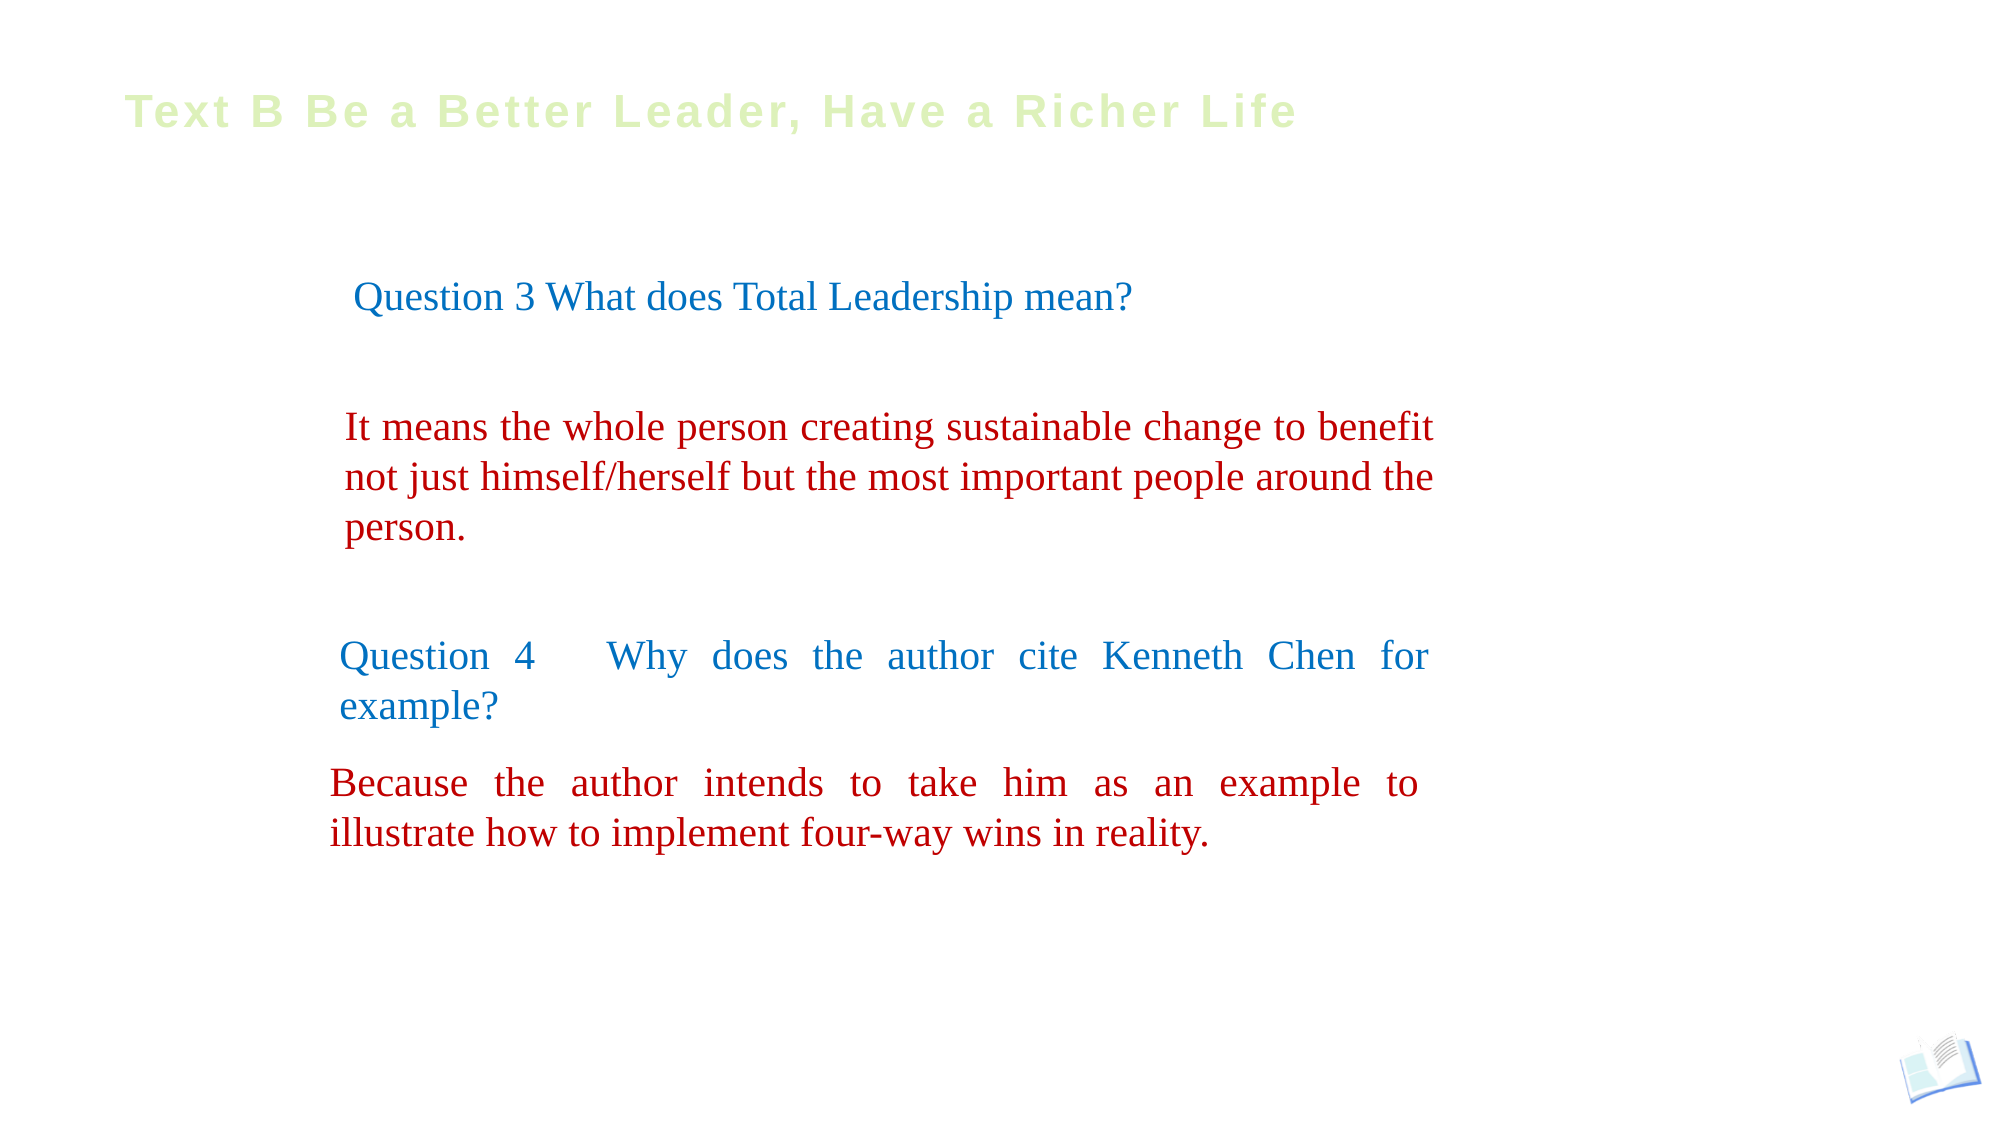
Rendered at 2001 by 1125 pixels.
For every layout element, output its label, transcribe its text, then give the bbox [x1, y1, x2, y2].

title Text B Be a Better Leader, Have a Richer Life [109, 72, 1891, 146]
text_box Because the author intends to take him as an example to illustrate how to implement four-way wins in reality. [314, 747, 1435, 863]
text_box Question 3 What does Total Leadership mean? [338, 261, 1459, 327]
picture [1881, 1011, 2000, 1125]
text_box Question 4 Why does the author cite Kenneth Chen for example? [324, 620, 1445, 736]
text_box It means the whole person creating sustainable change to benefit not just himself/herself but the most important people around the person. [329, 391, 1450, 557]
